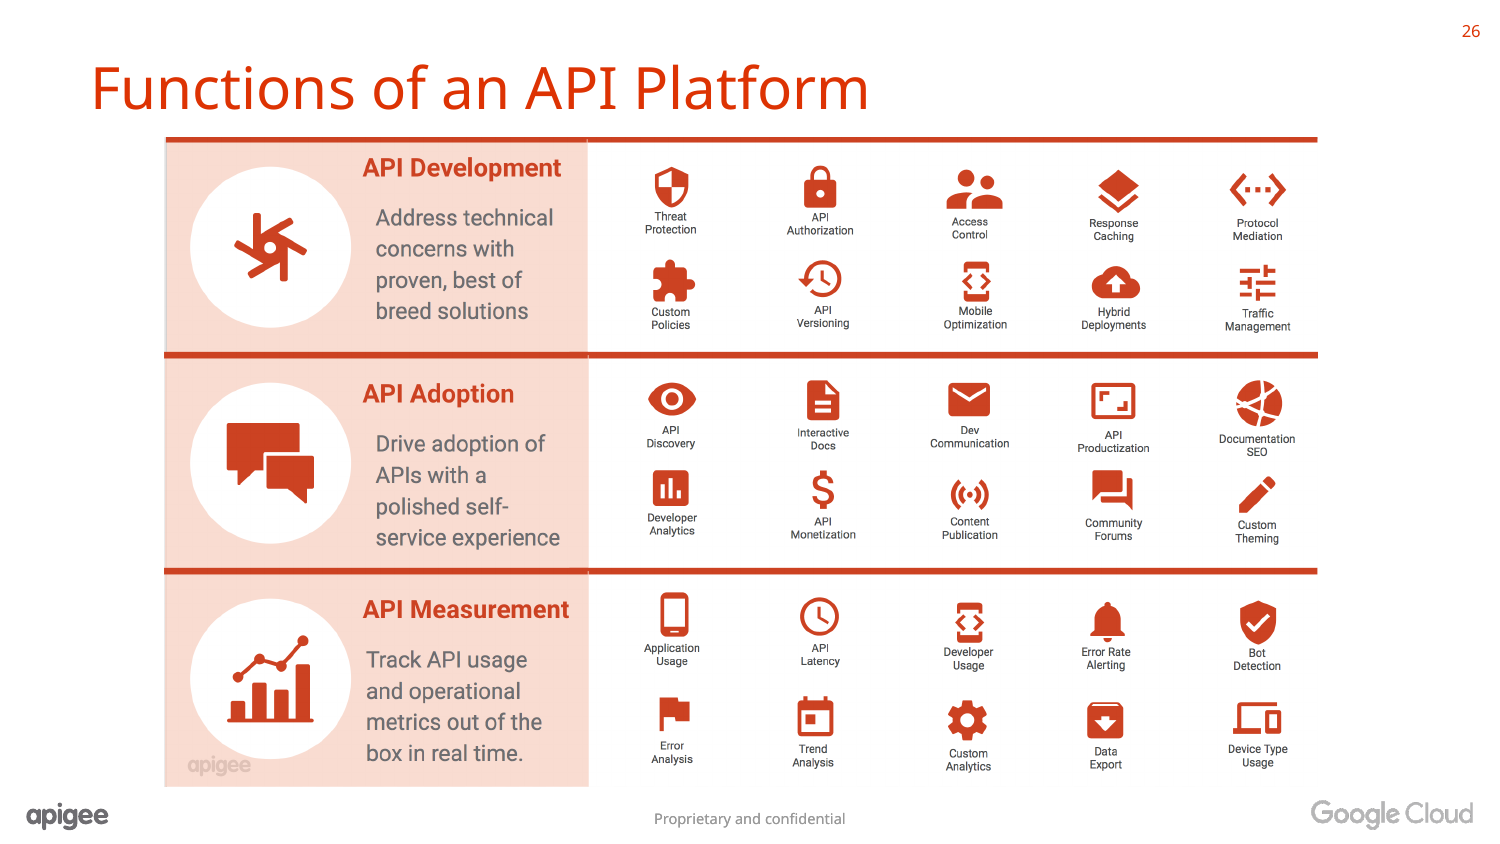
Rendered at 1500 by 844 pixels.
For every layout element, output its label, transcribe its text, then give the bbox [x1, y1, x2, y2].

picture [164, 136, 1319, 788]
picture [1311, 800, 1473, 830]
title Functions of an API Platform [75, 35, 1425, 122]
